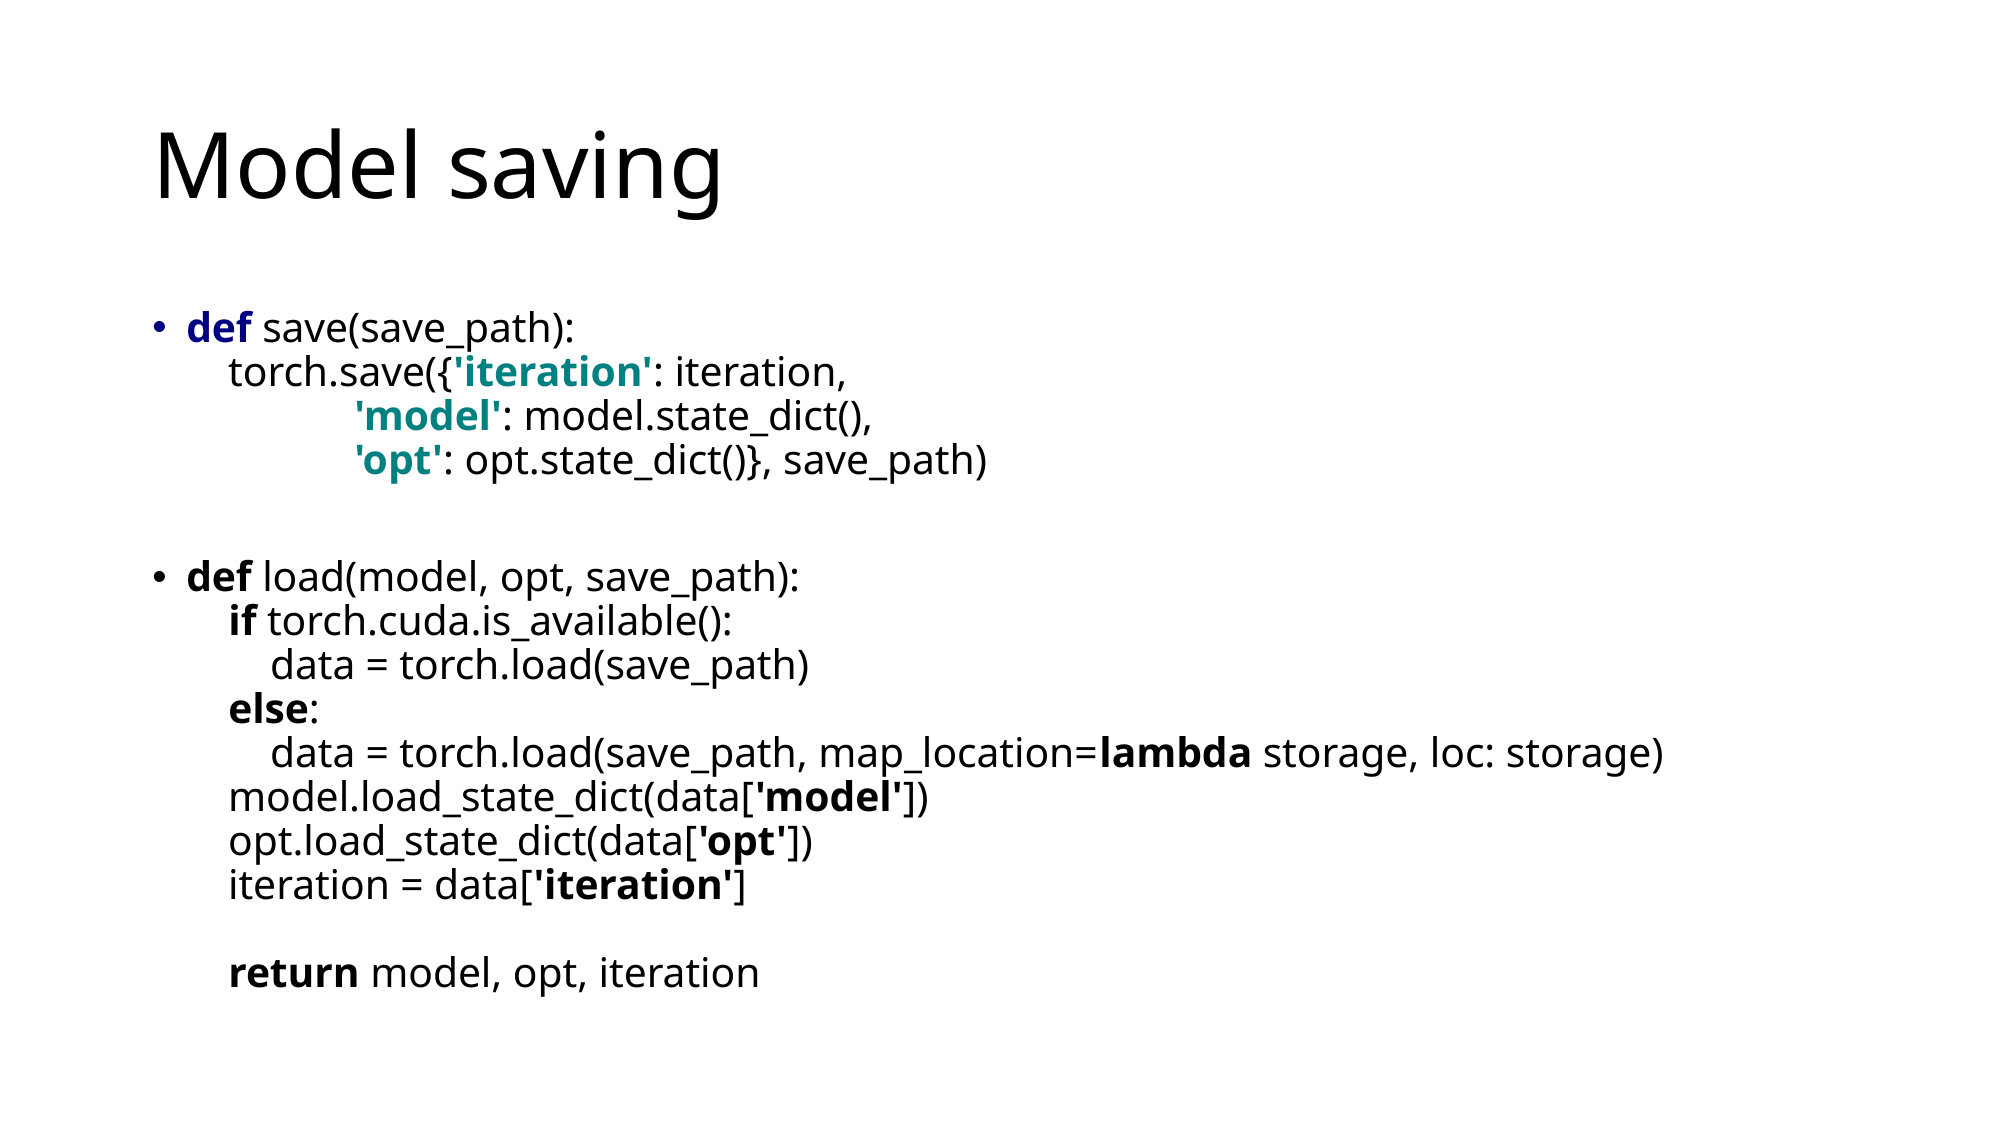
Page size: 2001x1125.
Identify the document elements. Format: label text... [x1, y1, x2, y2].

title Model saving [137, 59, 1863, 278]
list def save(save_path): torch.save({'iteration': iteration, 'model': model.state_dict(), 'opt': opt.state_dict()}, save_path) def load(model, opt, save_path): if torch.cuda.is_available(): data = torch.load(save_path) else: data = torch.load(save_path, map_location=lambda storage, loc: storage) model.load_state_dict(data['model']) opt.load_state_dict(data['opt']) iteration = data['iteration'] return model, opt, iteration [137, 299, 1863, 1014]
